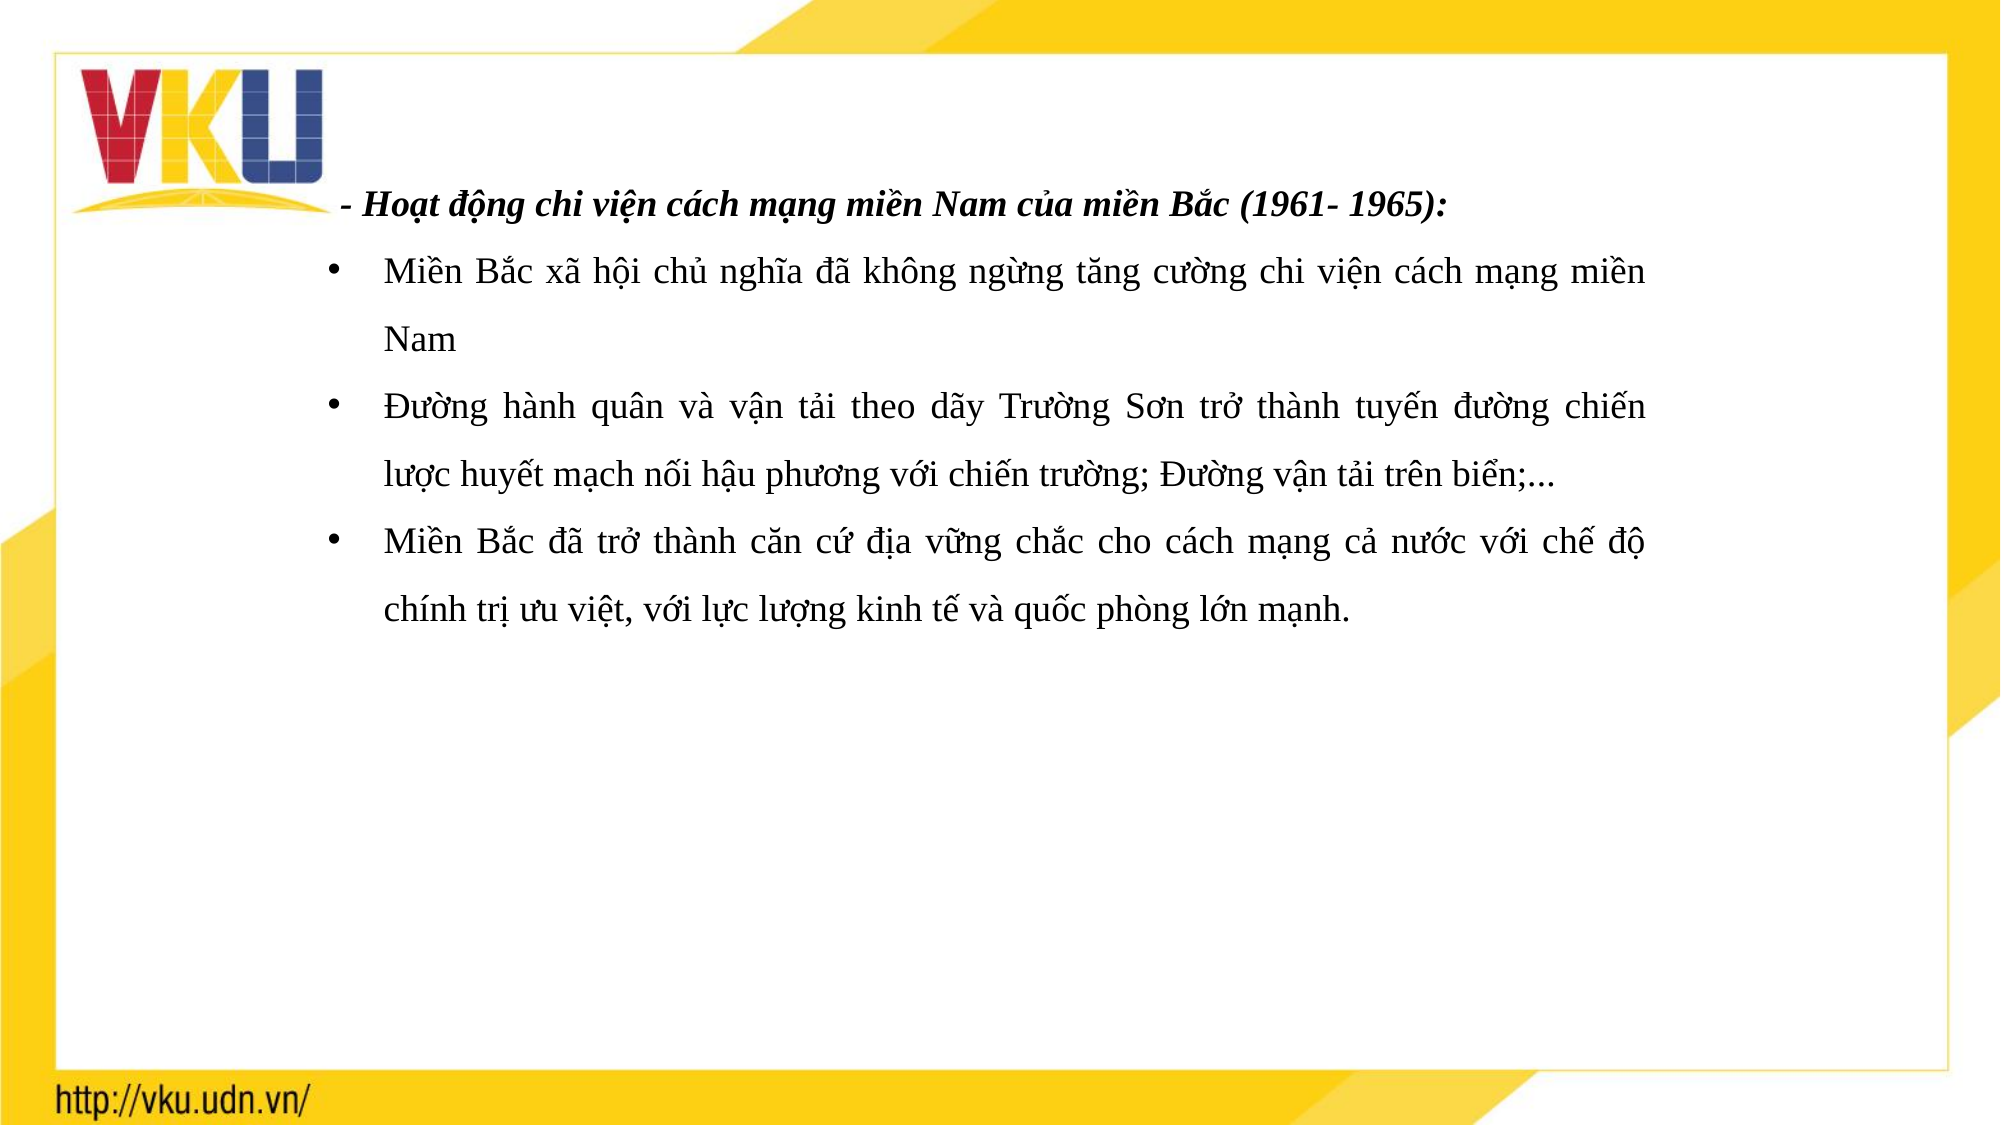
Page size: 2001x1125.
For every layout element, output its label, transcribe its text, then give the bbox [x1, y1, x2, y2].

text_box - Hoạt động chi viện cách mạng miền Nam của miền Bắc (1961- 1965): Miền Bắc xã hội chủ nghĩa đã không ngừng tăng cường chi viện cách mạng miền Nam Đường hành quân và vận tải theo dãy Trường Sơn trở thành tuyến đường chiến lược huyết mạch nối hậu phương với chiến trường; Đường vận tải trên biển;... Miền Bắc đã trở thành căn cứ địa vững chắc cho cách mạng cả nước với chế độ chính trị ưu việt, với lực lượng kinh tế và quốc phòng lớn mạnh. [312, 148, 1663, 637]
picture [0, 0, 2001, 1125]
